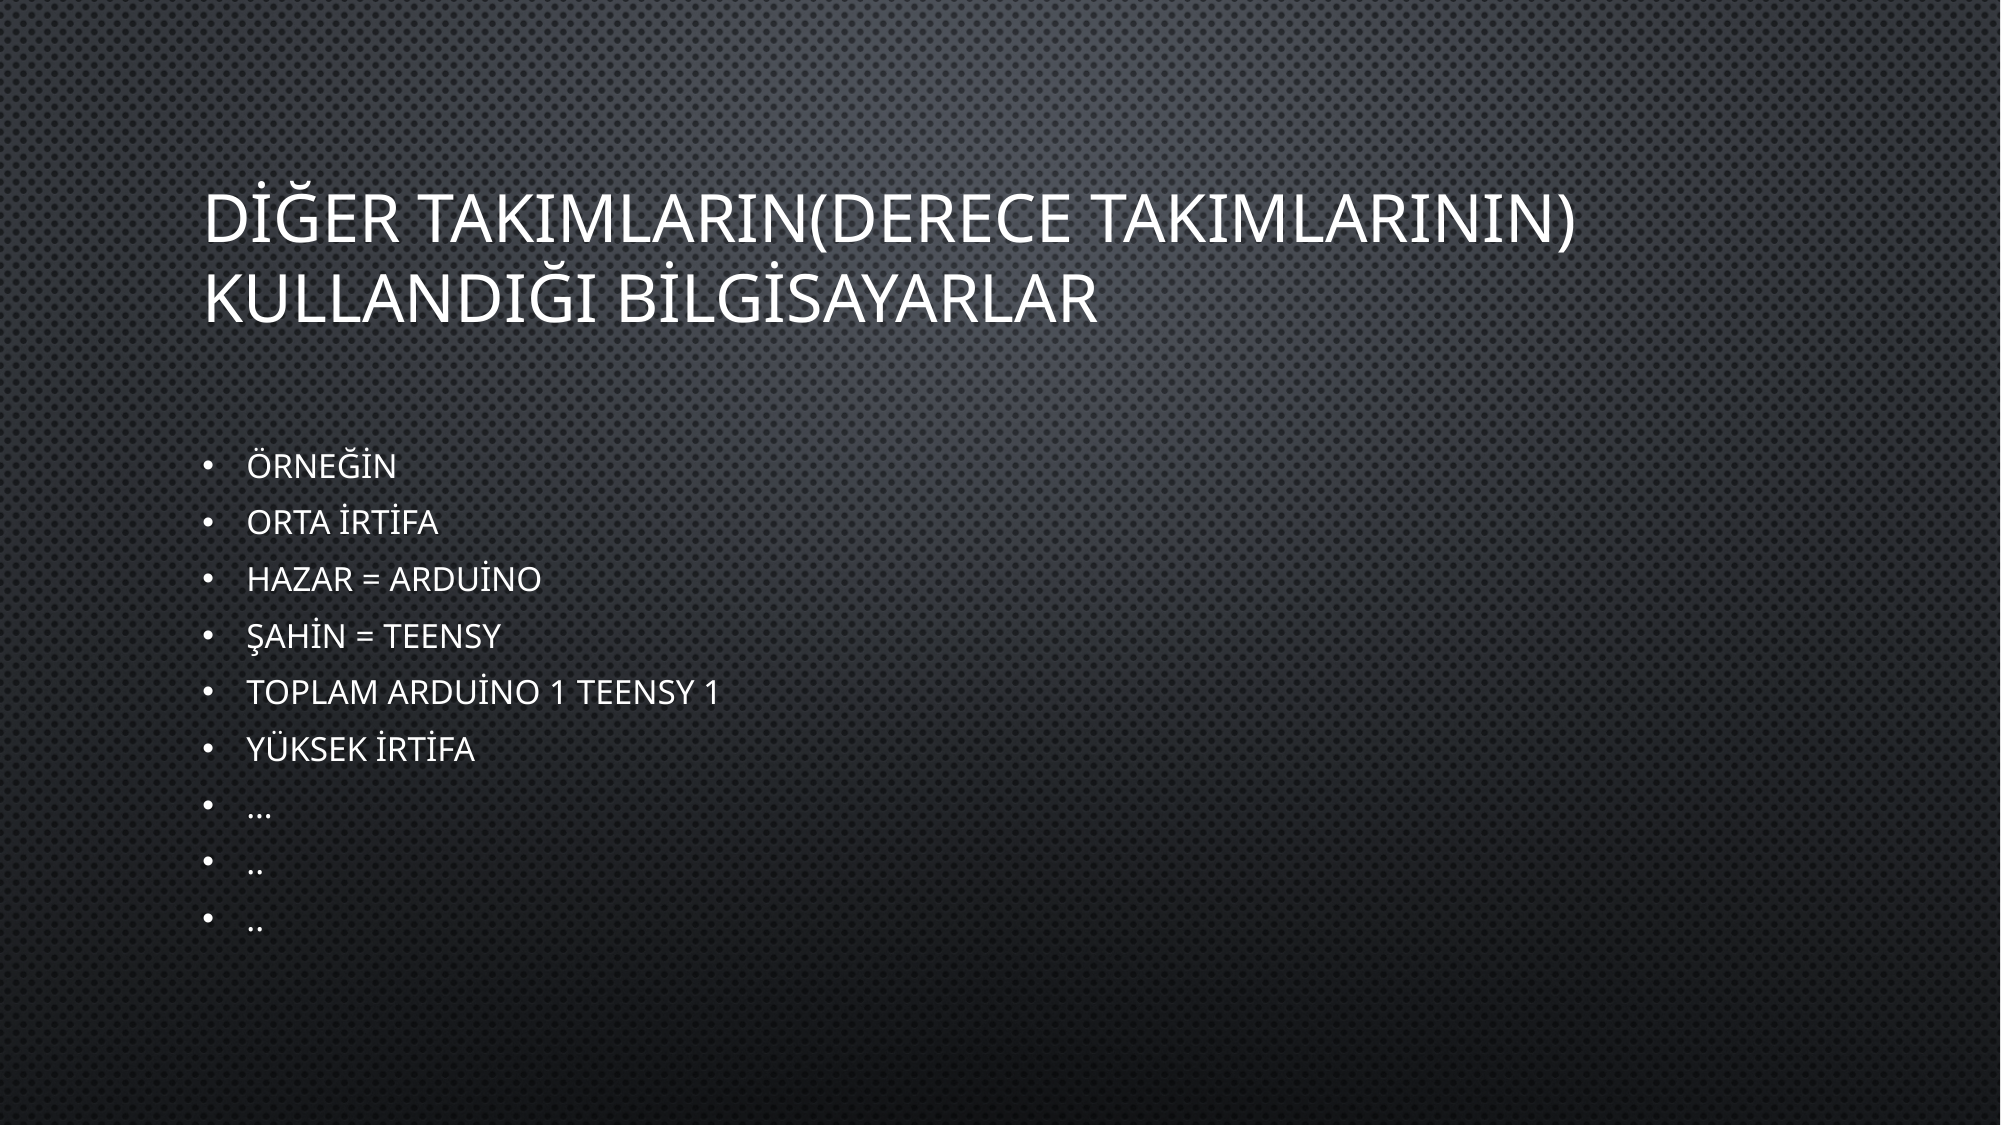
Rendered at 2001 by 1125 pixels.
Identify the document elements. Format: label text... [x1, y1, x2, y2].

list Örneğin orta irtifa Hazar = arduino Şahin = teensy Toplam arduino 1 teensy 1 Yüksek irtifa … .. .. [187, 437, 1813, 950]
title Diğer takımların(derece takımlarının) kullandığı bilgisayarlar [187, 99, 1813, 413]
